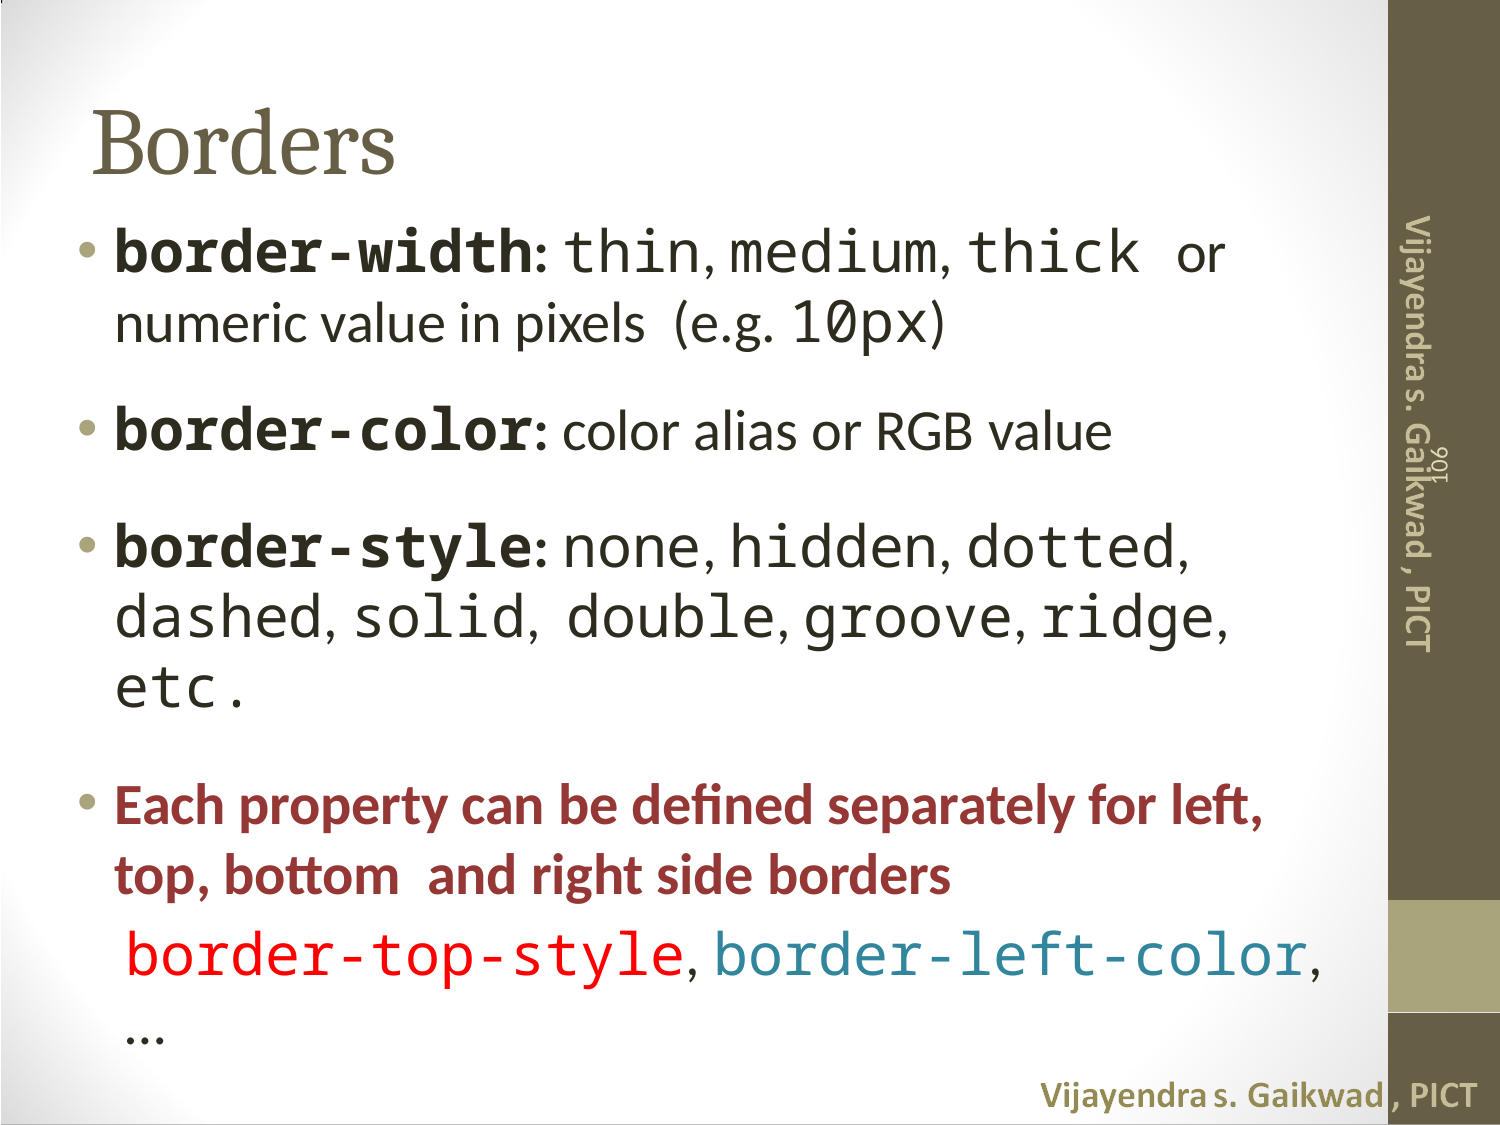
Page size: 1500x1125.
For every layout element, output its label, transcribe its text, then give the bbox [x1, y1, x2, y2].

title Borders [87, 76, 408, 212]
text_box border-width: thin, medium, thick or numeric value in pixels (e.g. 10px) border-color: color alias or RGB value border-style: none, hidden, dotted, dashed, solid, double, groove, ridge, etc. Each property can be defined separately for left, top, bottom and right side borders border-top-style, border-left-color, … [74, 212, 1363, 1057]
text_box 106 [1426, 444, 1456, 488]
picture [0, 0, 1500, 1125]
